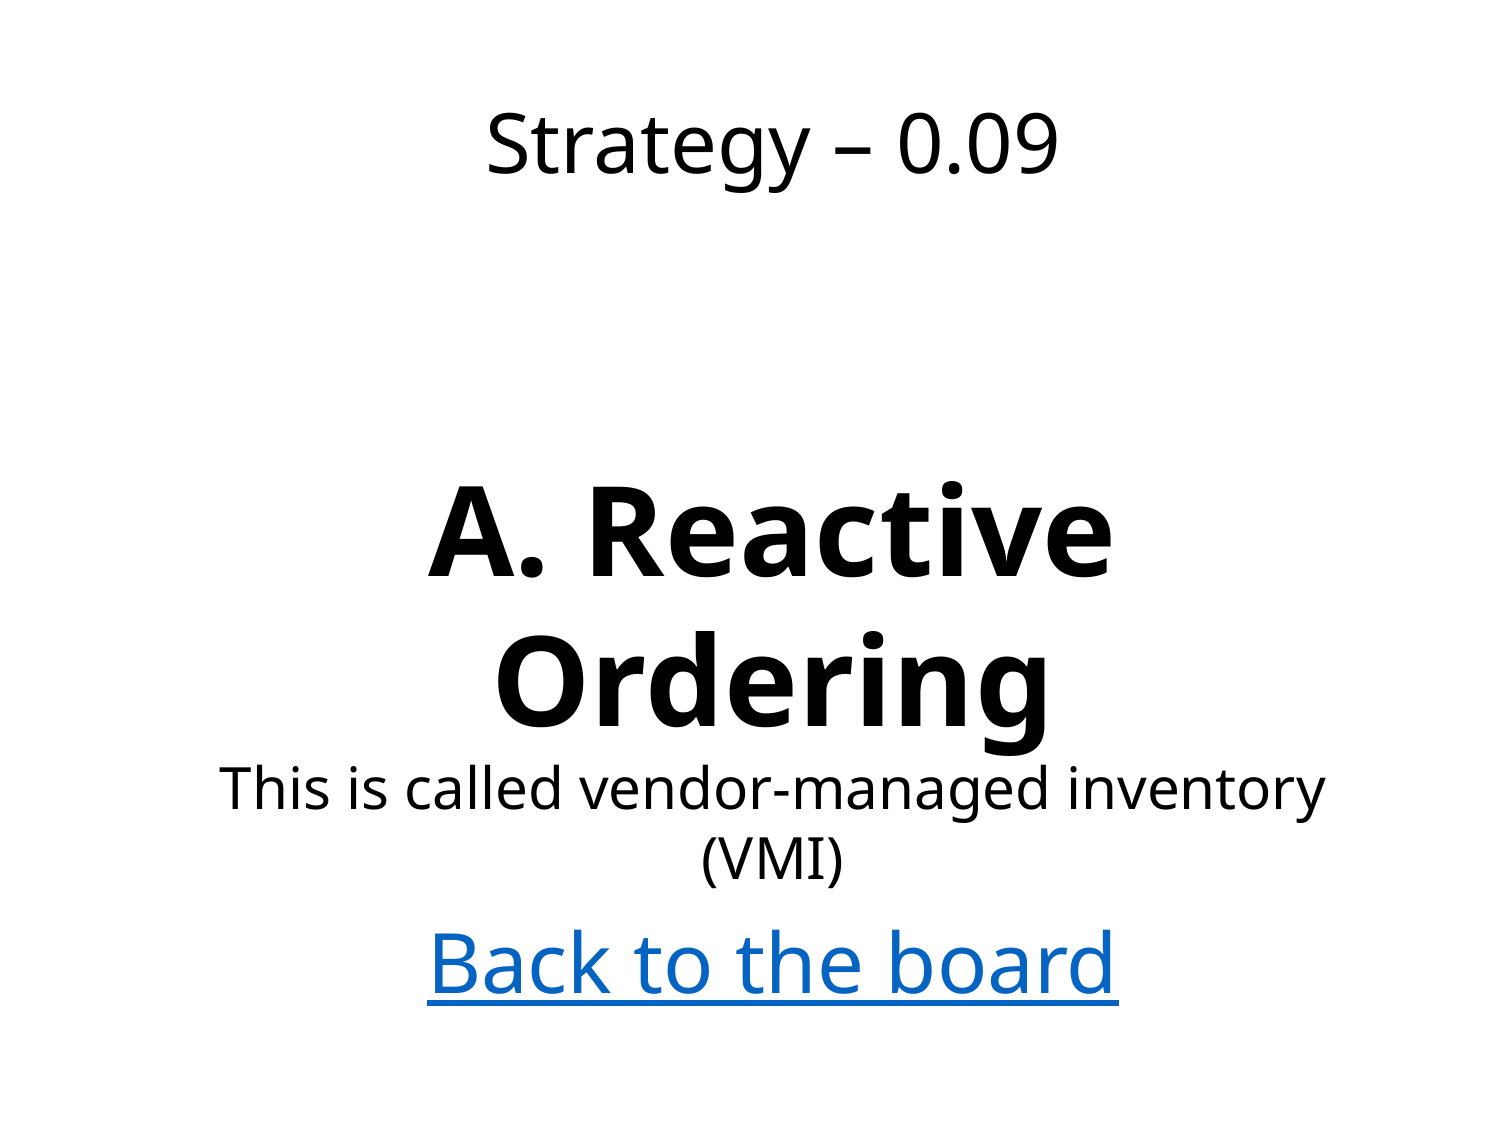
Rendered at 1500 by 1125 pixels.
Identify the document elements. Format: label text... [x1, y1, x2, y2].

text_box Back to the board [360, 902, 1186, 1031]
text_box Strategy – 0.09 [159, 83, 1387, 198]
text_box A. Reactive Ordering This is called vendor-managed inventory (VMI) [142, 443, 1404, 899]
